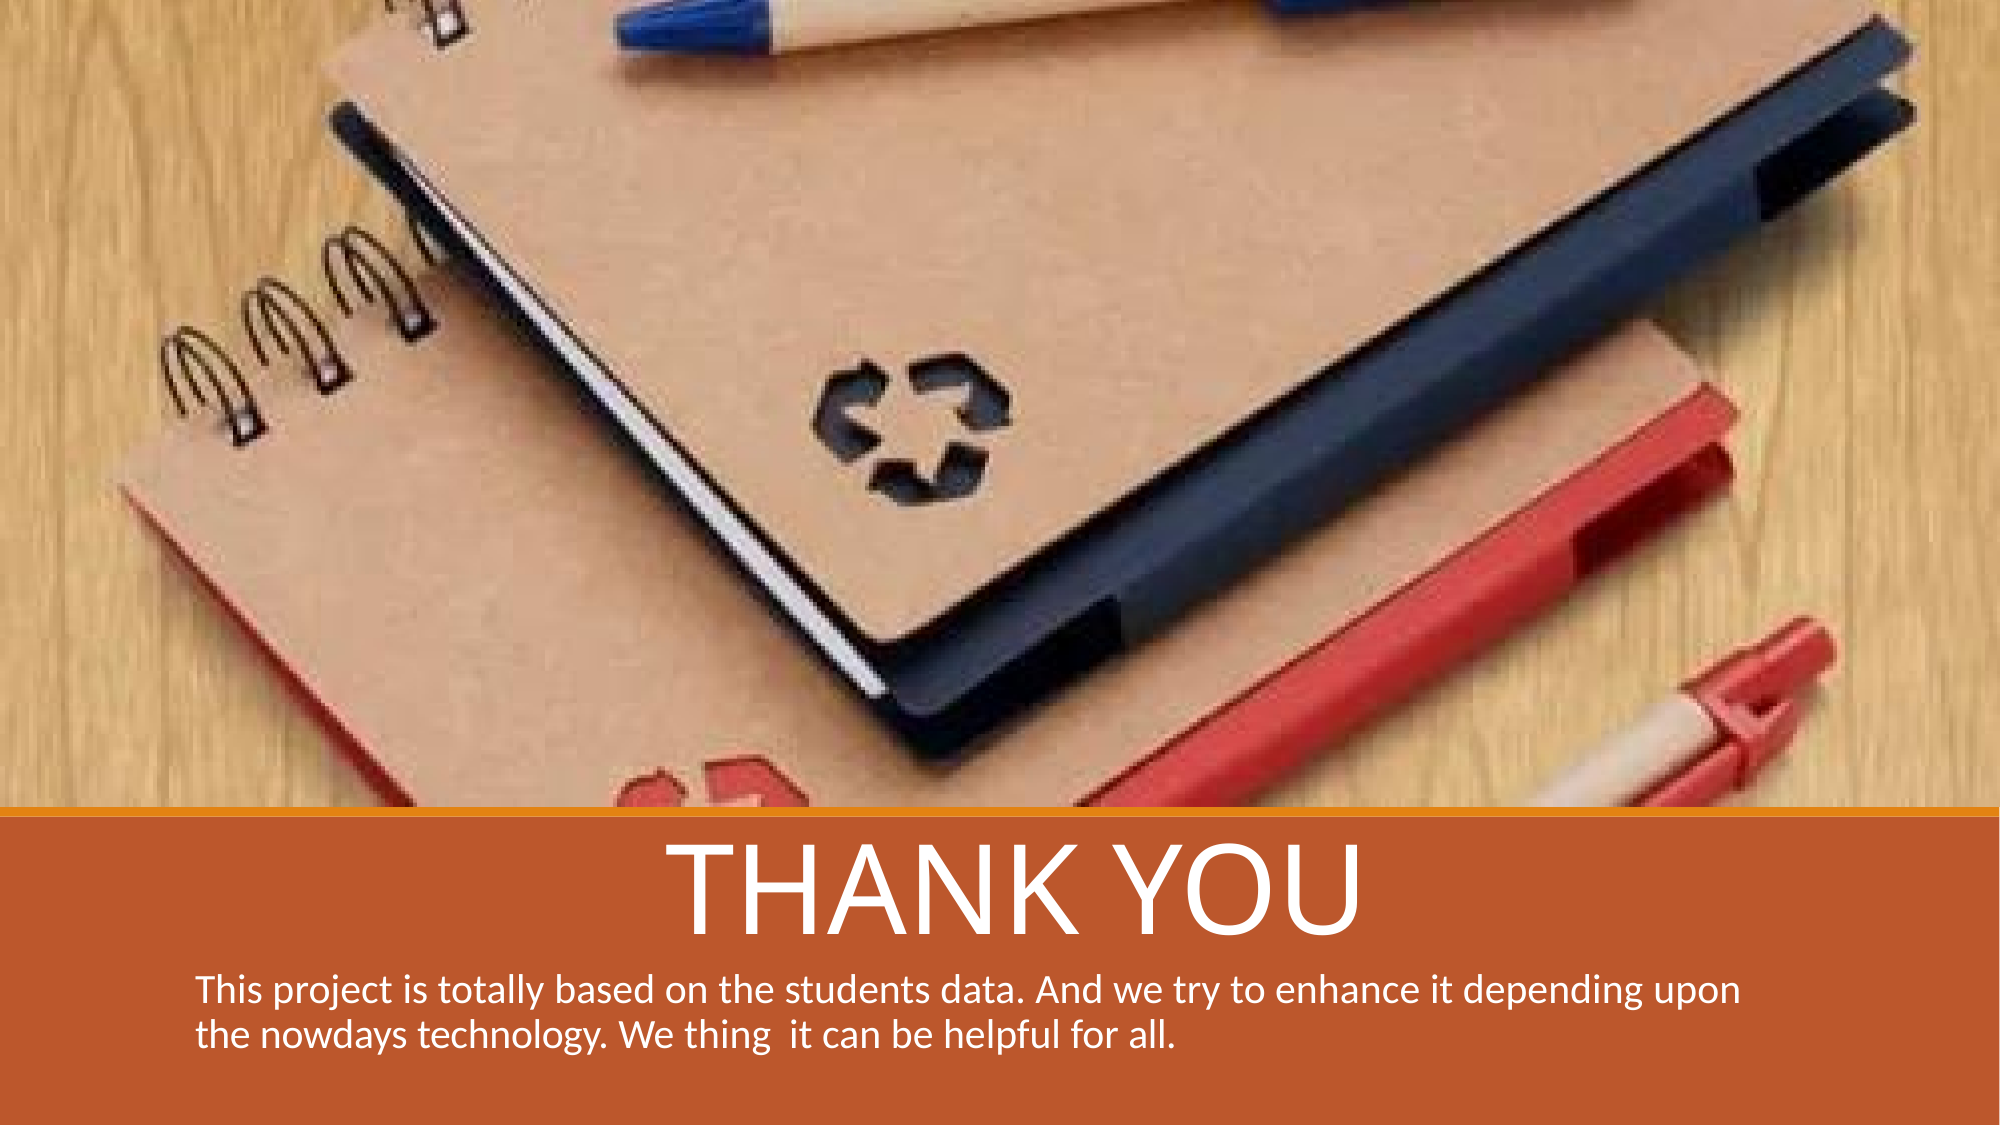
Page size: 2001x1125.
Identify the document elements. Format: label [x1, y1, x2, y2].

text_box [0, 0, 2000, 1125]
